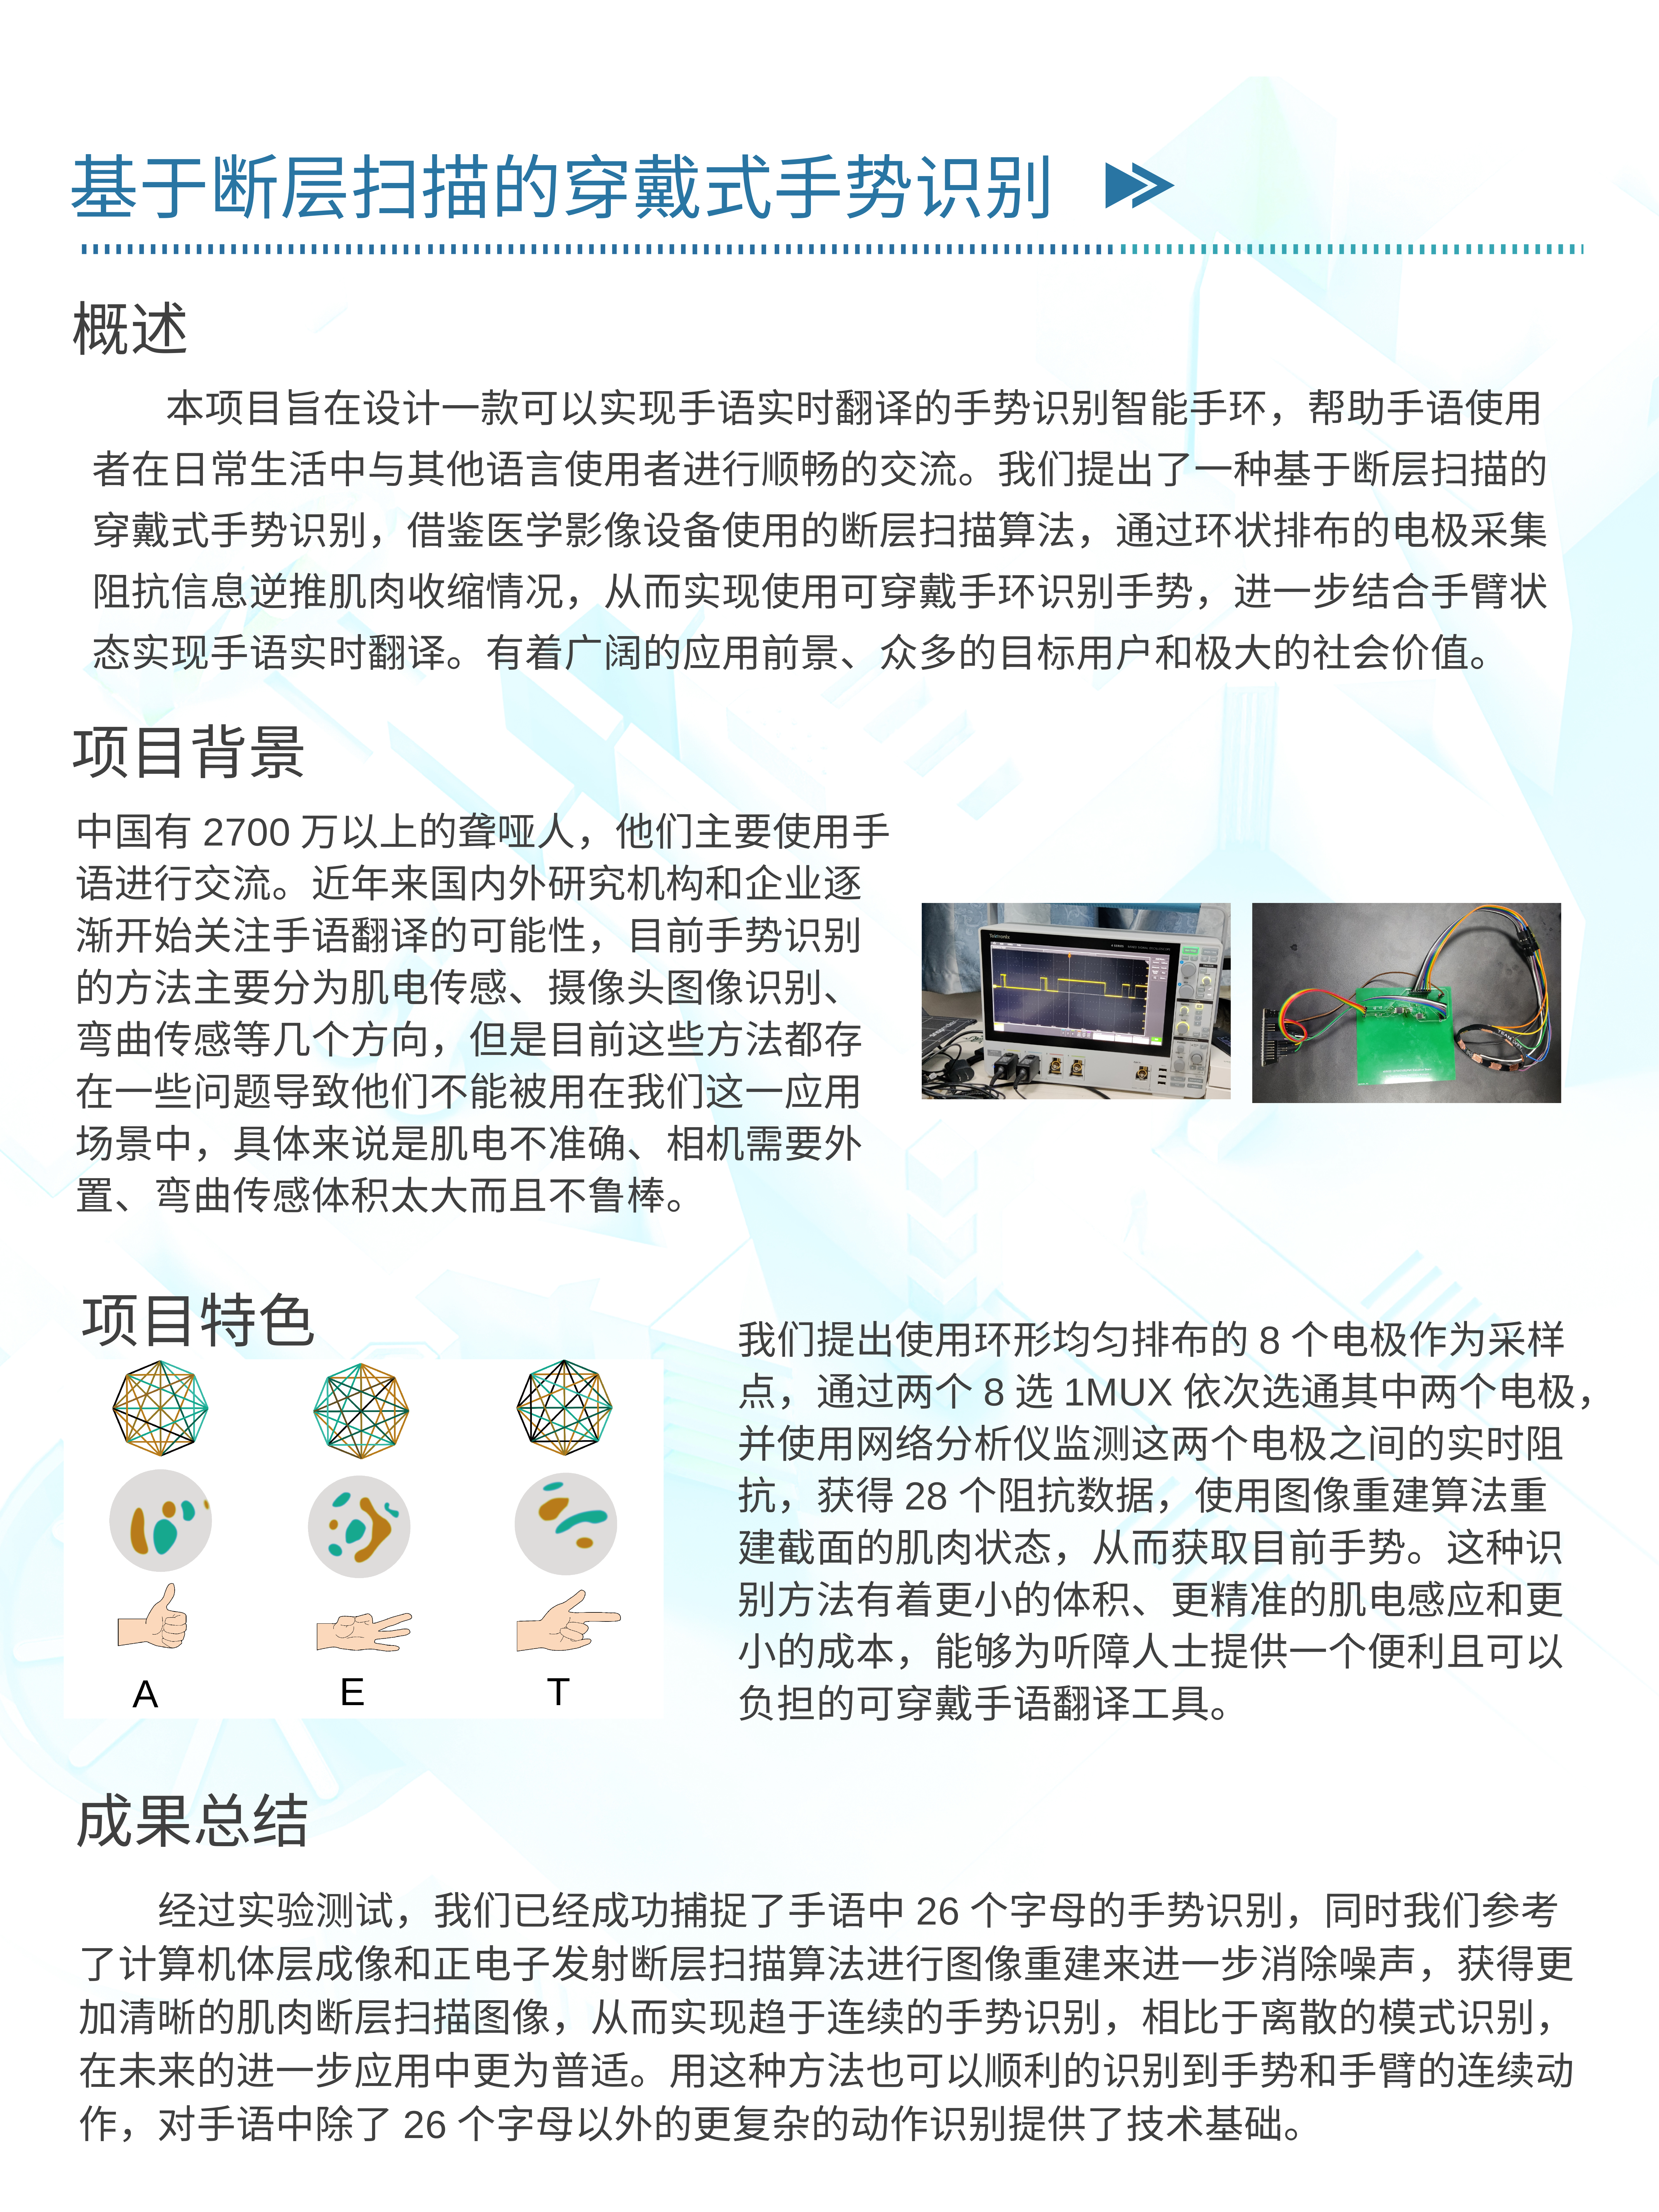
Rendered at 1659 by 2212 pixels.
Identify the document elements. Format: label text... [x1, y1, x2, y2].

text_box T [542, 1664, 574, 1716]
picture [0, 0, 1659, 2212]
text_box A [128, 1666, 150, 1718]
text_box 本项目旨在设计一款可以实现手语实时翻译的手势识别智能手环，帮助手语使用者在日常生活中与其他语言使用者进行顺畅的交流。我们提出了一种基于断层扫描的穿戴式手势识别，借鉴医学影像设备使用的断层扫描算法，通过环状排布的电极采集阻抗信息逆推肌肉收缩情况，从而实现使用可穿戴手环识别手势，进一步结合手臂状态实现手语实时翻译。有着广阔的应用前景、众多的目标用户和极大的社会价值。 [87, 366, 1587, 677]
text_box 成果总结 [70, 1781, 368, 1856]
text_box 项目背景 [66, 713, 364, 788]
text_box 中国有2700万以上的聋哑人，他们主要使用手语进行交流。近年来国内外研究机构和企业逐渐开始关注手语翻译的可能性，目前手势识别的方法主要分为肌电传感、摄像头图像识别、弯曲传感等几个方向，但是目前这些方法都存在一些问题导致他们不能被用在我们这一应用场景中，具体来说是肌电不准确、相机需要外置、弯曲传感体积太大而且不鲁棒。 [70, 799, 904, 1272]
text_box 我们提出使用环形均匀排布的8个电极作为采样点，通过两个8选1MUX依次选通其中两个电极，并使用网络分析仪监测这两个电极之间的实时阻抗，获得28个阻抗数据，使用图像重建算法重建截面的肌肉状态，从而获取目前手势。这种识别方法有着更小的体积、更精准的肌电感应和更小的成本，能够为听障人士提供一个便利且可以负担的可穿戴手语翻译工具。 [733, 1307, 1587, 1728]
text_box 经过实验测试，我们已经成功捕捉了手语中26个字母的手势识别，同时我们参考了计算机体层成像和正电子发射断层扫描算法进行图像重建来进一步消除噪声，获得更加清晰的肌肉断层扫描图像，从而实现趋于连续的手势识别，相比于离散的模式识别，在未来的进一步应用中更为普适。用这种方法也可以顺利的识别到手势和手臂的连续动作，对手语中除了26个字母以外的更复杂的动作识别提供了技术基础。 [74, 1877, 1585, 2205]
text_box E [335, 1664, 357, 1716]
text_box 基于断层扫描的穿戴式手势识别 [64, 141, 1201, 229]
text_box 概述 [66, 289, 364, 365]
text_box 项目特色 [76, 1281, 373, 1356]
text_box [64, 1359, 664, 1719]
